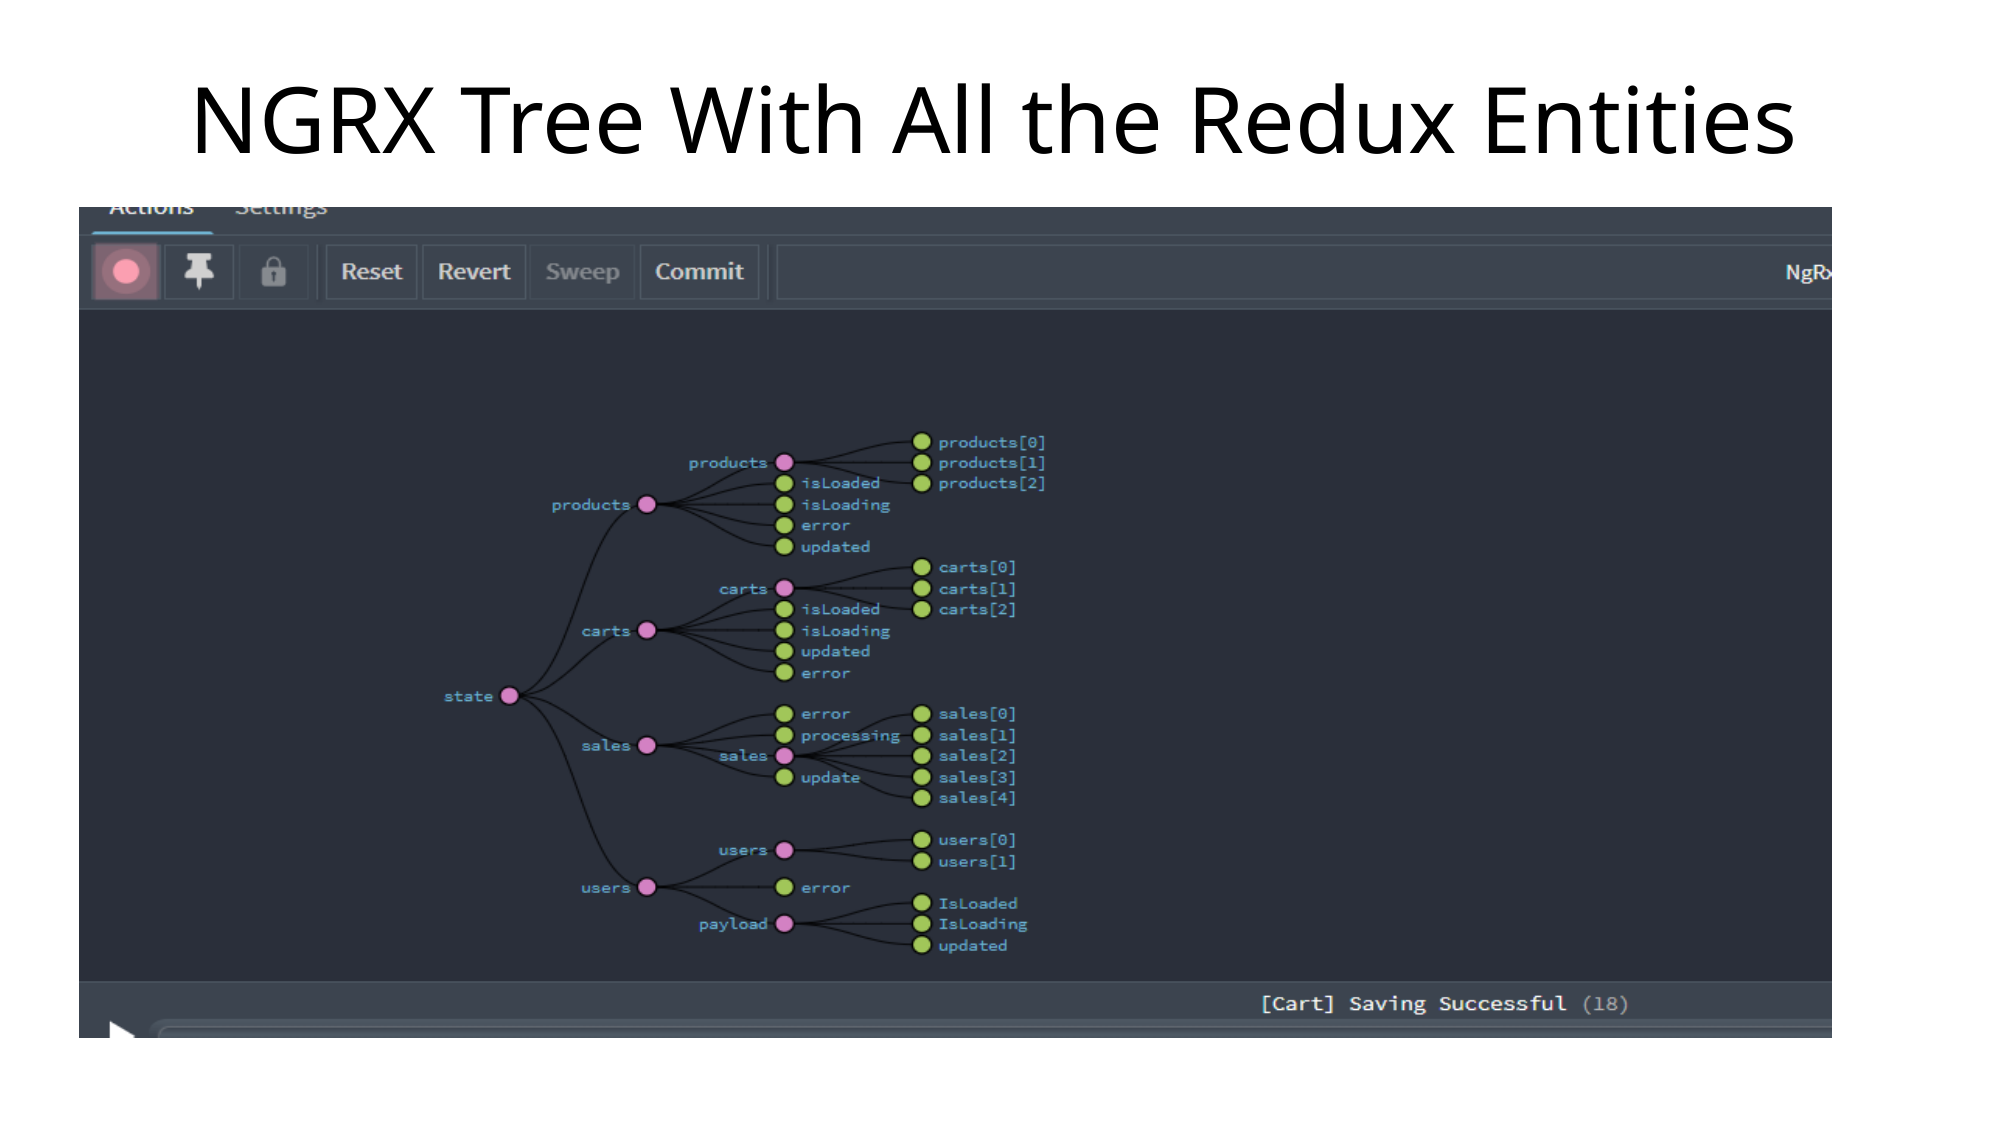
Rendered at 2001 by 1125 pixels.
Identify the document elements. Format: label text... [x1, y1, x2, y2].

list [79, 207, 1832, 1038]
title NGRX Tree With All the Redux Entities [79, 59, 1863, 189]
